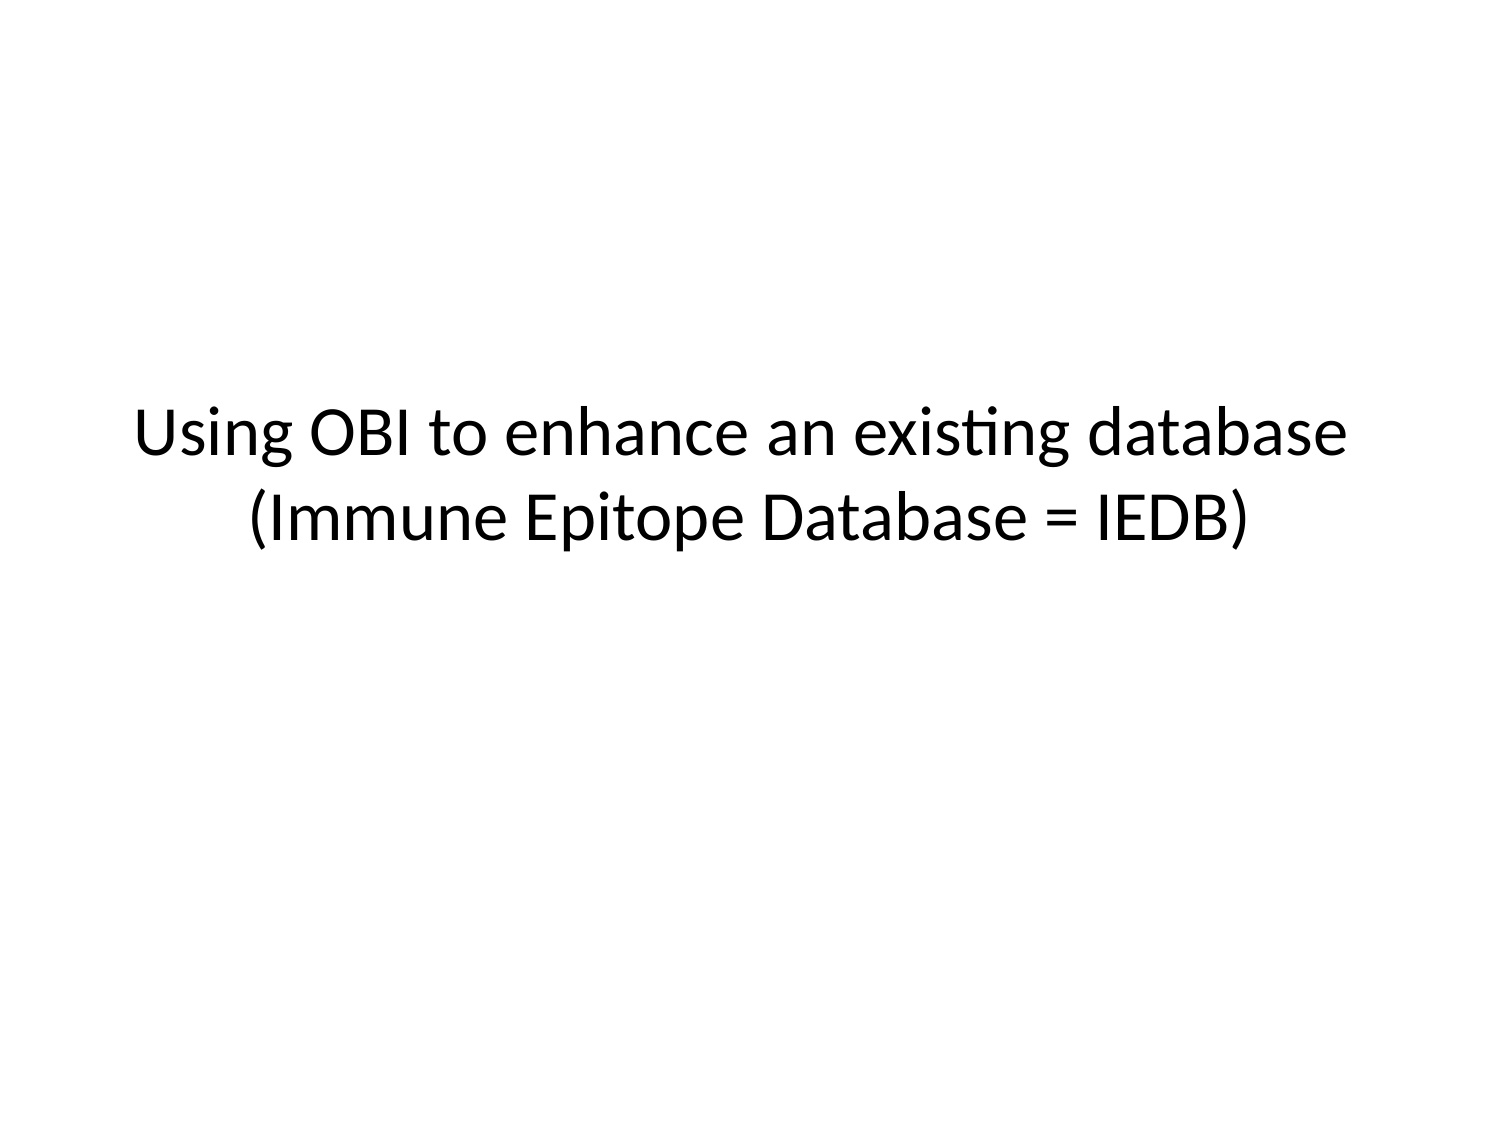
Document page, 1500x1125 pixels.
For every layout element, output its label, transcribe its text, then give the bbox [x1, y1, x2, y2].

title Using OBI to enhance an existing database (Immune Epitope Database = IEDB) [112, 349, 1388, 591]
